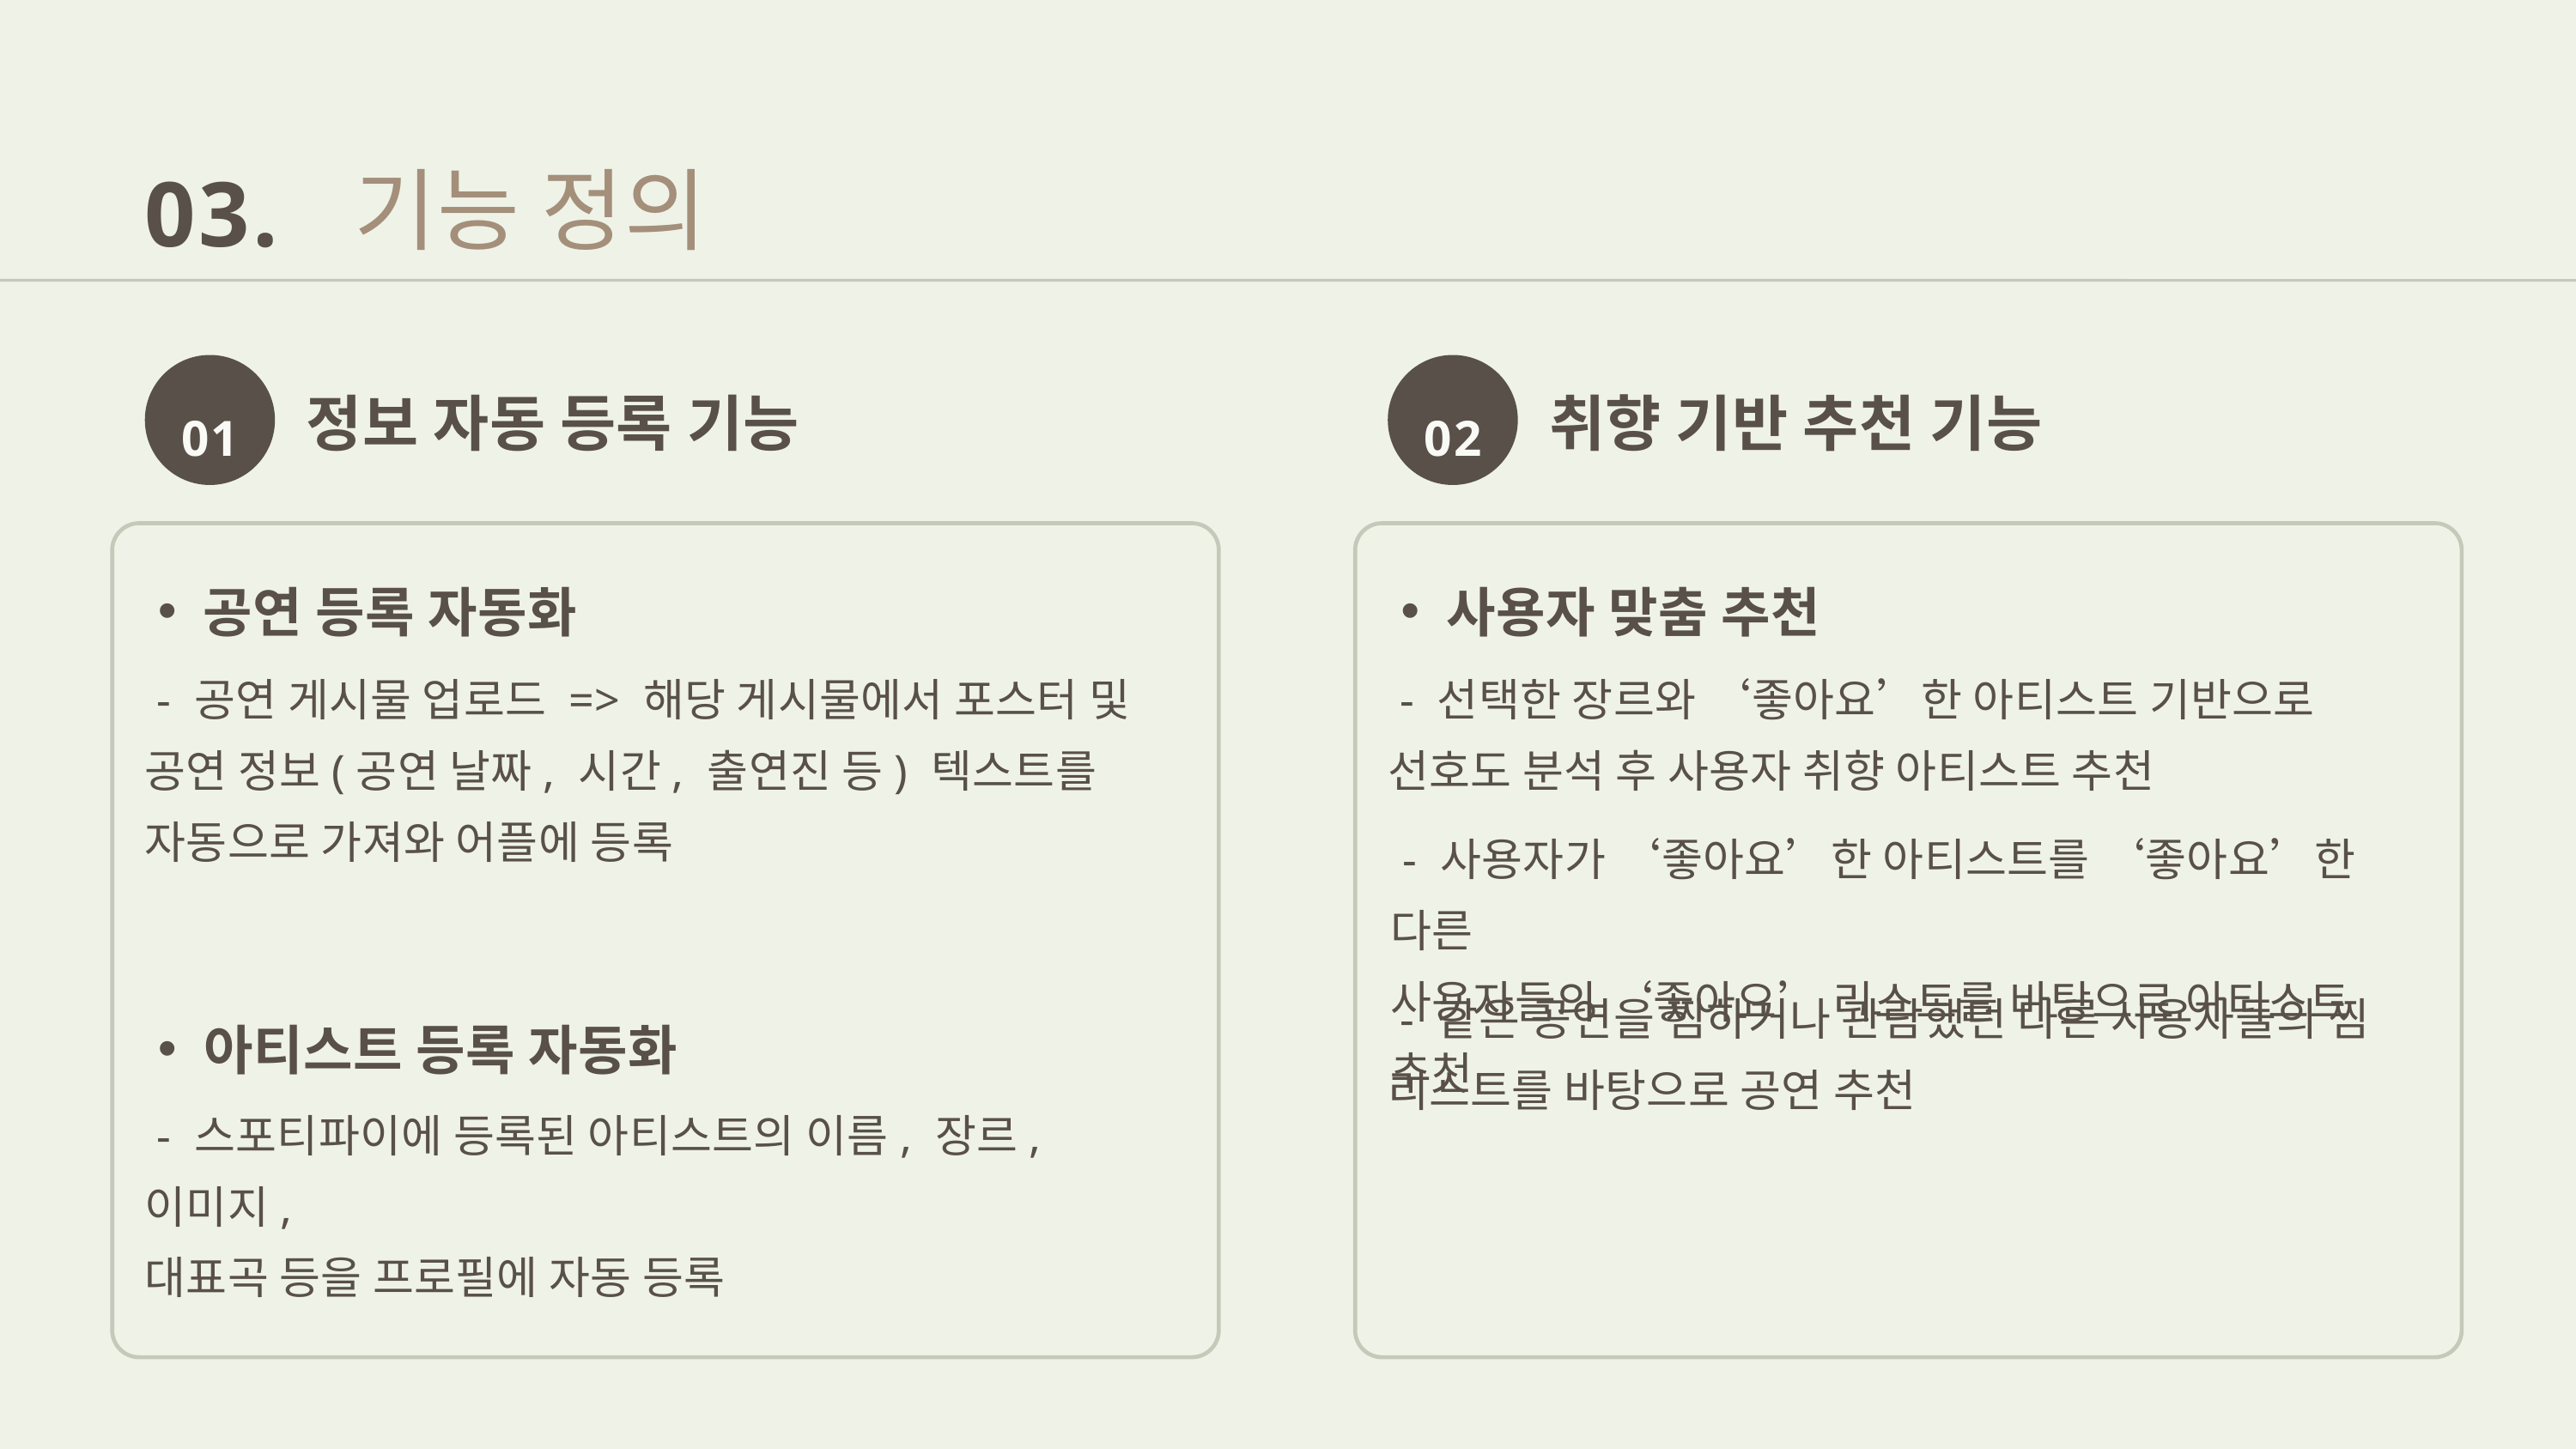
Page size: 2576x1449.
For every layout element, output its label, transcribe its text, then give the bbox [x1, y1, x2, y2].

text_box 기능 정의 [312, 82, 2432, 262]
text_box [112, 567, 1181, 1225]
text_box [112, 355, 1219, 1358]
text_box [1354, 355, 2463, 1358]
text_box 03. [144, 85, 312, 264]
